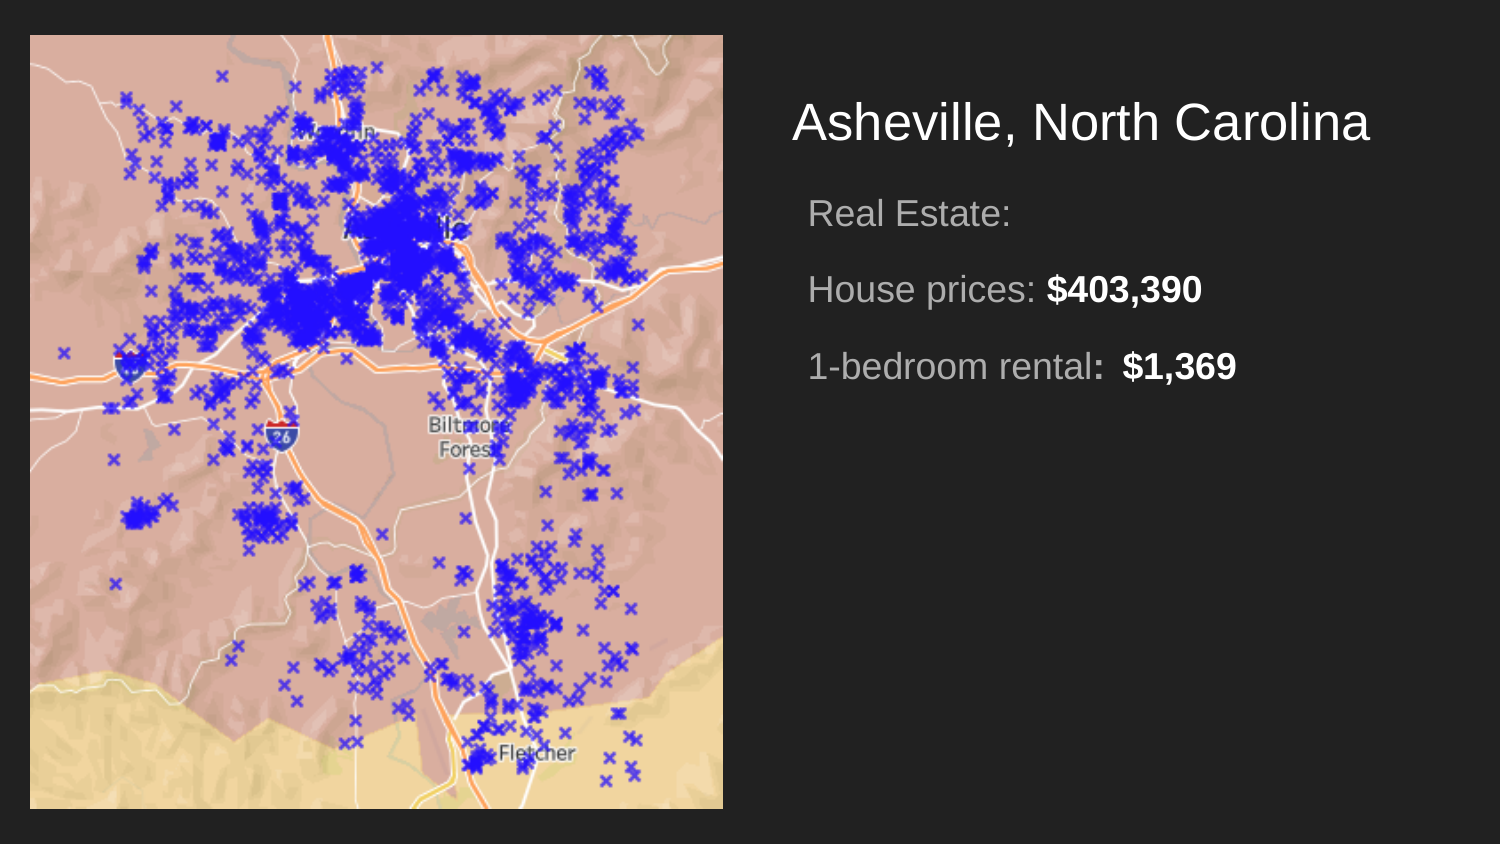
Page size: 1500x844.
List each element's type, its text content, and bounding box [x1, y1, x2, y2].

list Real Estate: House prices: $403,390 1-bedroom rental: $1,369 [792, 166, 1449, 637]
title Asheville, North Carolina [777, 72, 1449, 167]
picture [30, 34, 723, 809]
